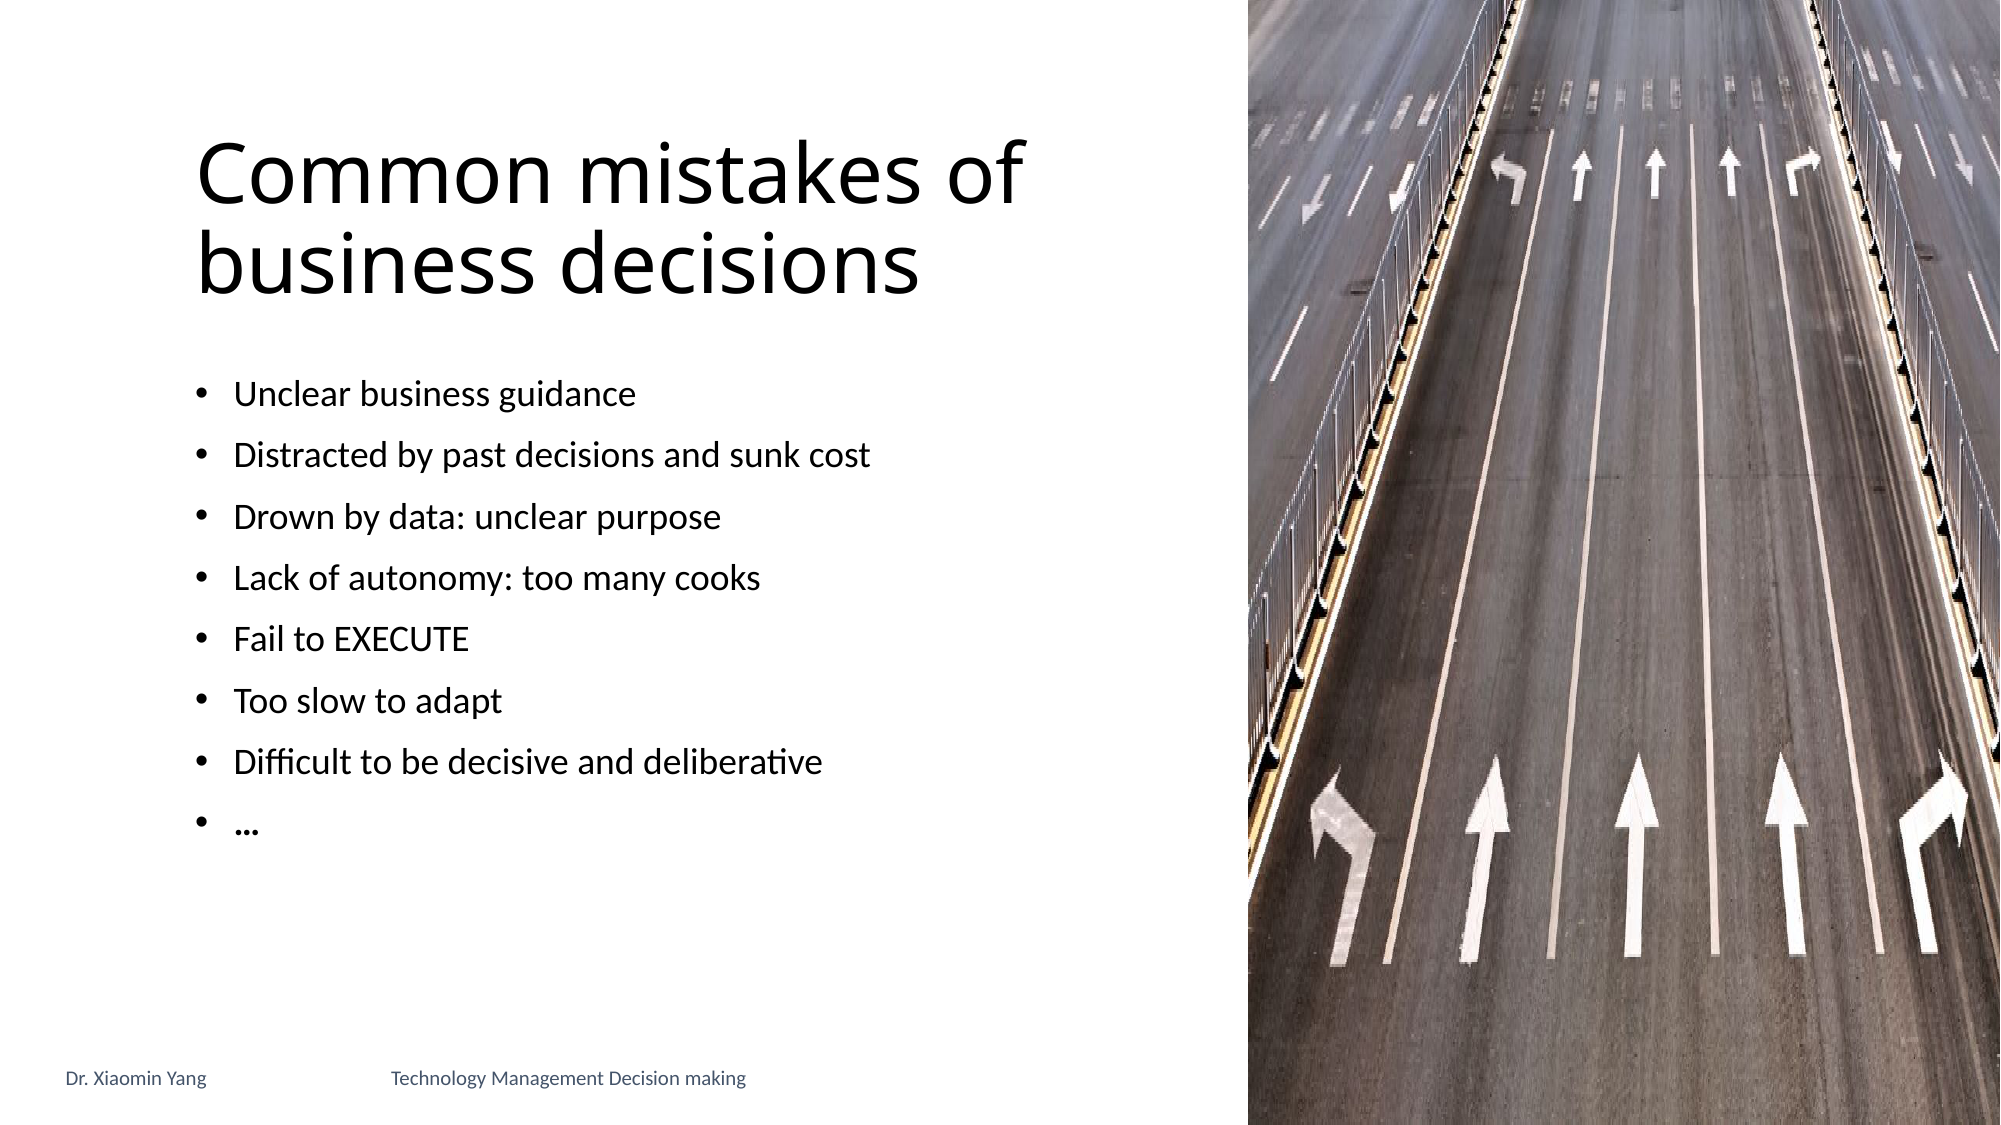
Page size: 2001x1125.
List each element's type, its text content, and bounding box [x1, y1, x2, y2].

footer Dr. Xiaomin Yang Technology Management Decision making [50, 1059, 889, 1120]
list Unclear business guidance Distracted by past decisions and sunk cost Drown by data: unclear purpose Lack of autonomy: too many cooks Fail to EXECUTE Too slow to adapt Difficult to be decisive and deliberative … [180, 366, 1161, 966]
title Common mistakes of business decisions [180, 84, 1161, 359]
picture [1248, 0, 2000, 1125]
